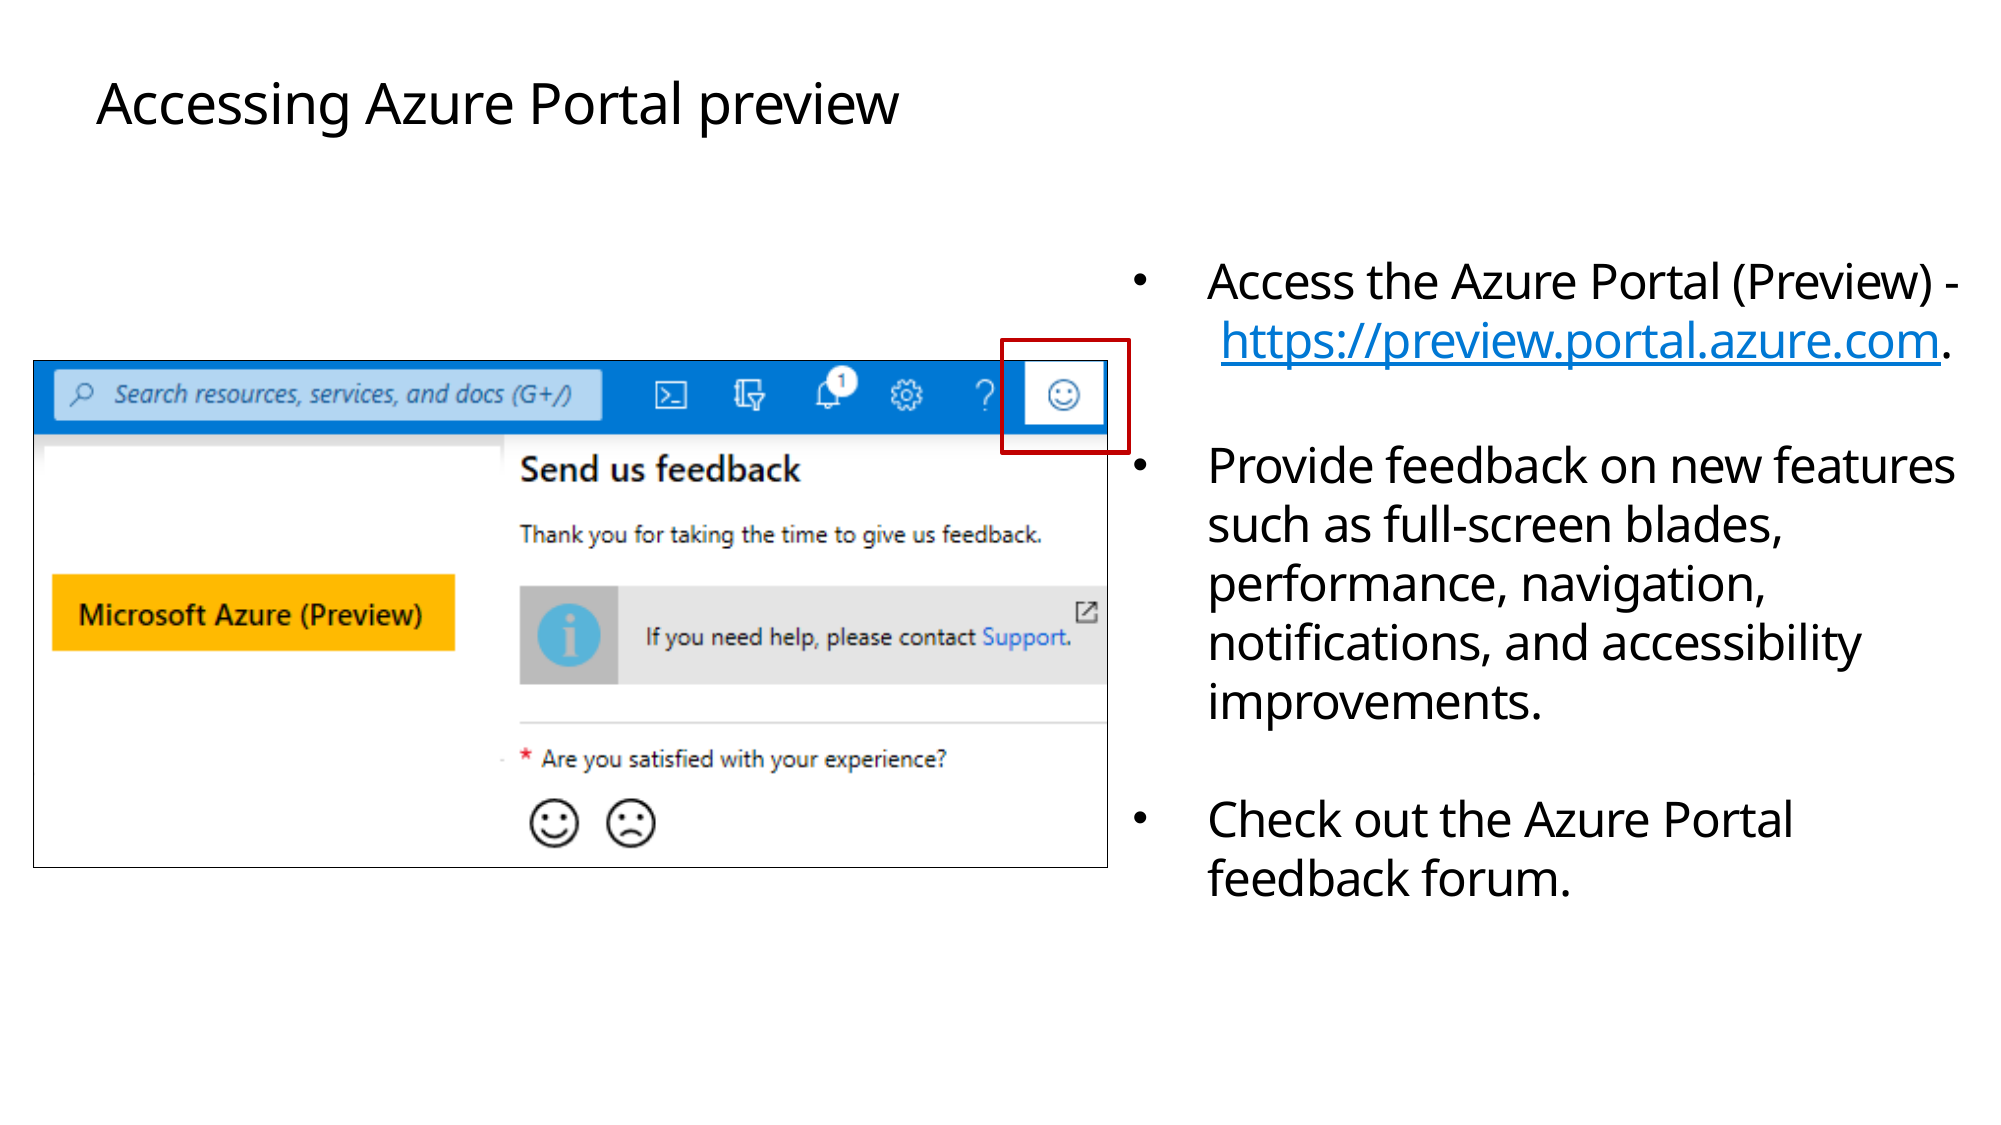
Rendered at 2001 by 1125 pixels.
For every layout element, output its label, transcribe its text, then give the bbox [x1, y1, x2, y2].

text_box [1001, 339, 1130, 453]
picture [33, 360, 1108, 868]
title Accessing Azure Portal preview [96, 75, 1904, 166]
list Access the Azure Portal (Preview) - https://preview.portal.azure.com. Provide feedback on new features such as full-screen blades, performance, navigation, notifications, and accessibility improvements. Check out the Azure Portal feedback forum. [1132, 250, 1967, 1034]
